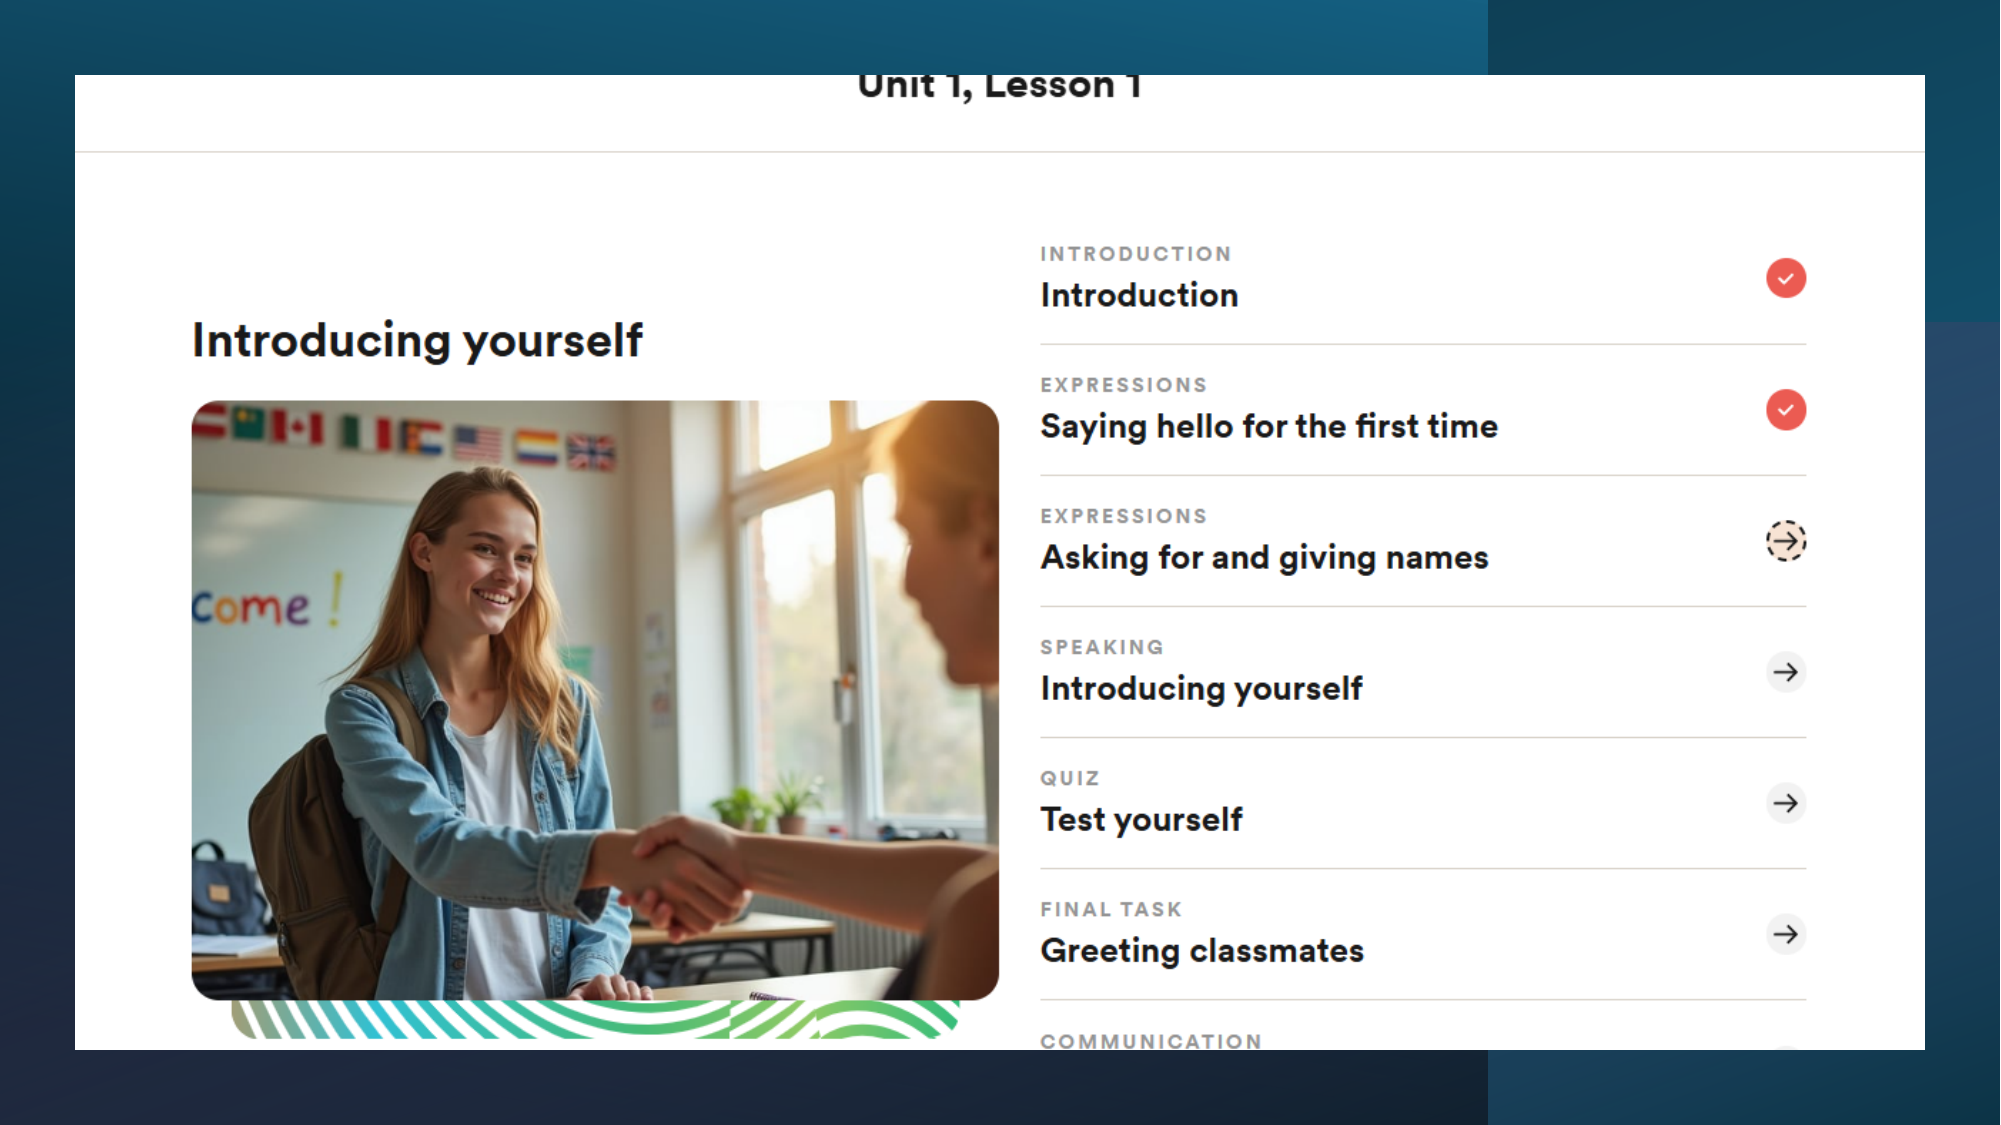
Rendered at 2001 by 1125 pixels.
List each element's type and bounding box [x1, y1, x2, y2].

text_box [1489, 0, 2000, 321]
text_box [0, 321, 2000, 1125]
list [74, 74, 1926, 1051]
text_box [0, 0, 1489, 321]
